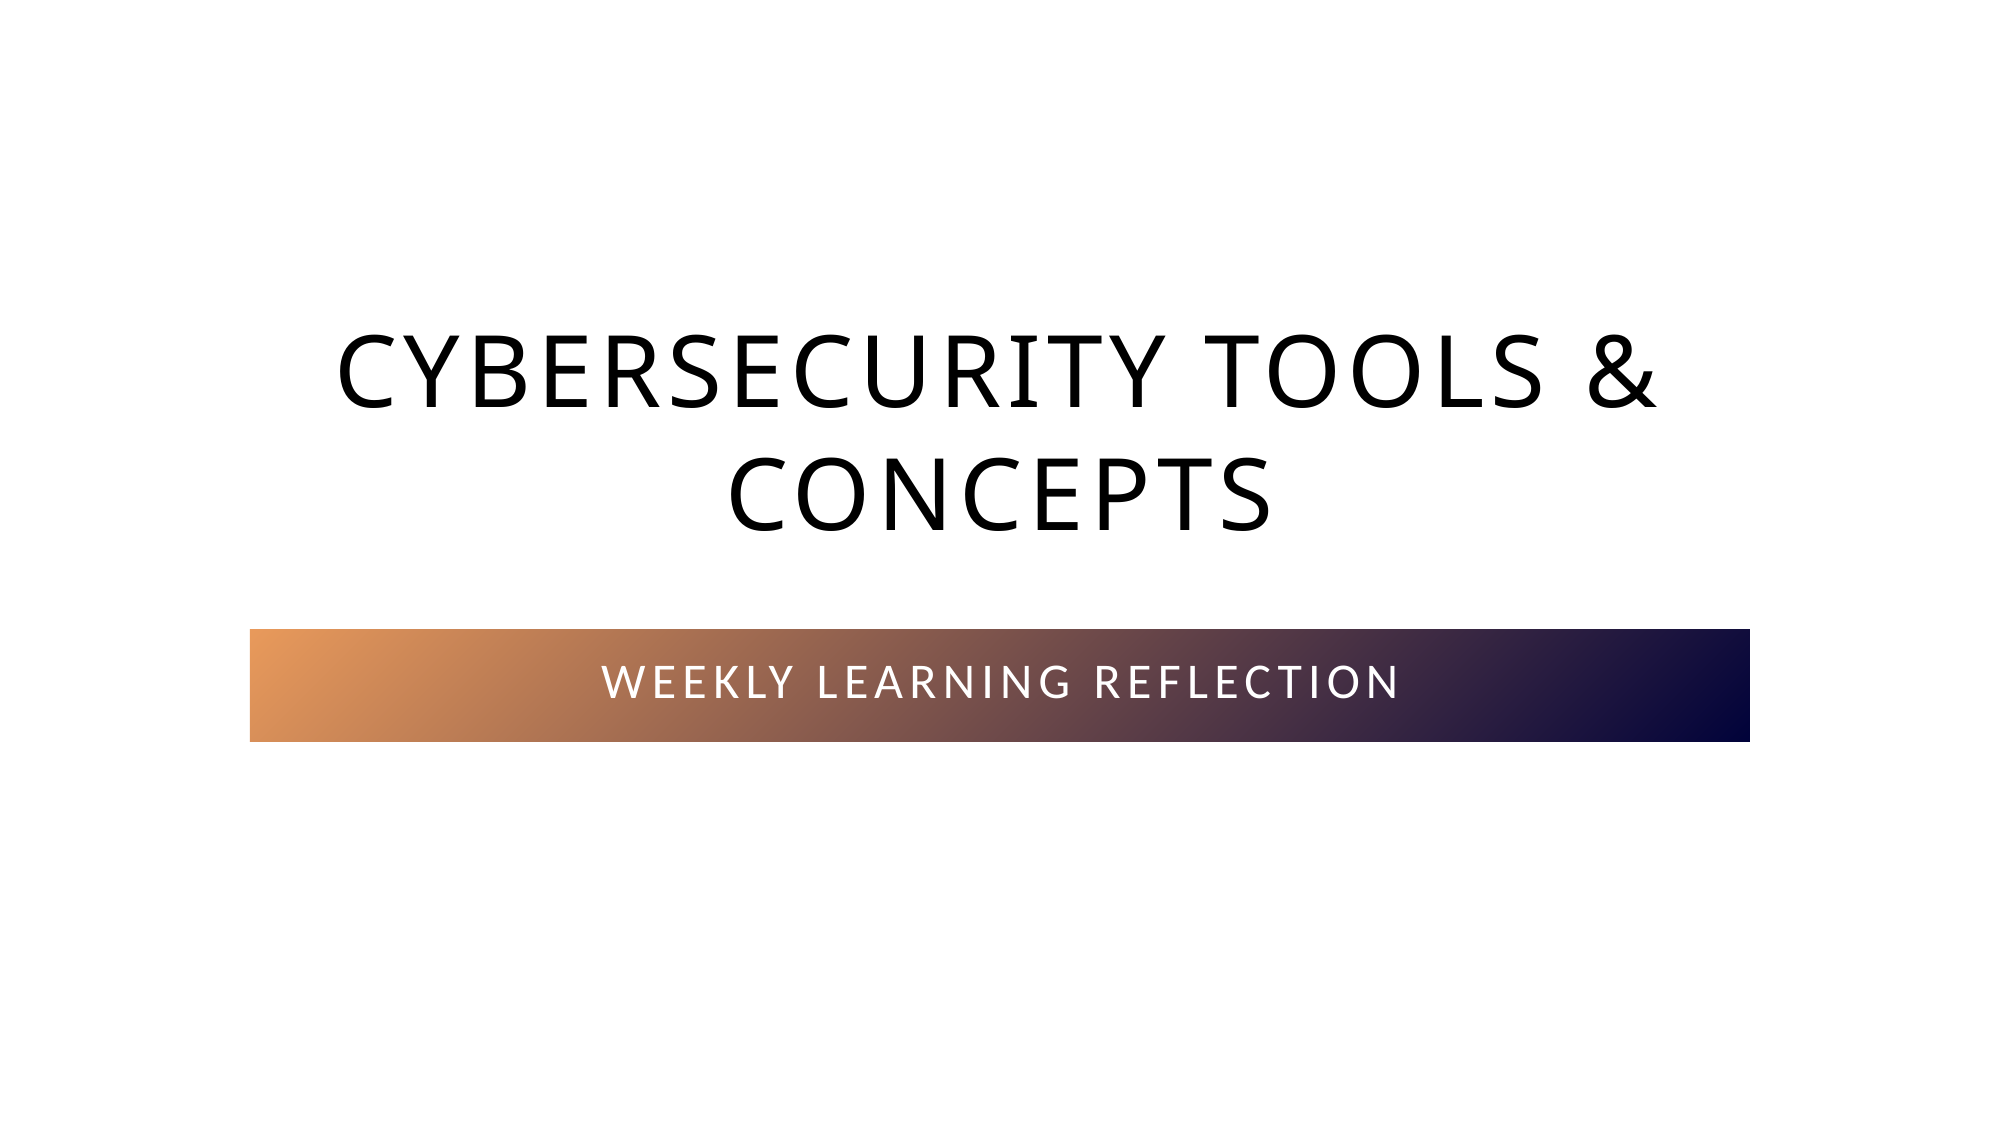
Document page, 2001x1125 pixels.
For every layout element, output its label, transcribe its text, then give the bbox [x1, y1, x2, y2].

title Cybersecurity tools & Concepts [249, 187, 1750, 563]
subtitle Weekly Learning Reflection [249, 629, 1750, 742]
